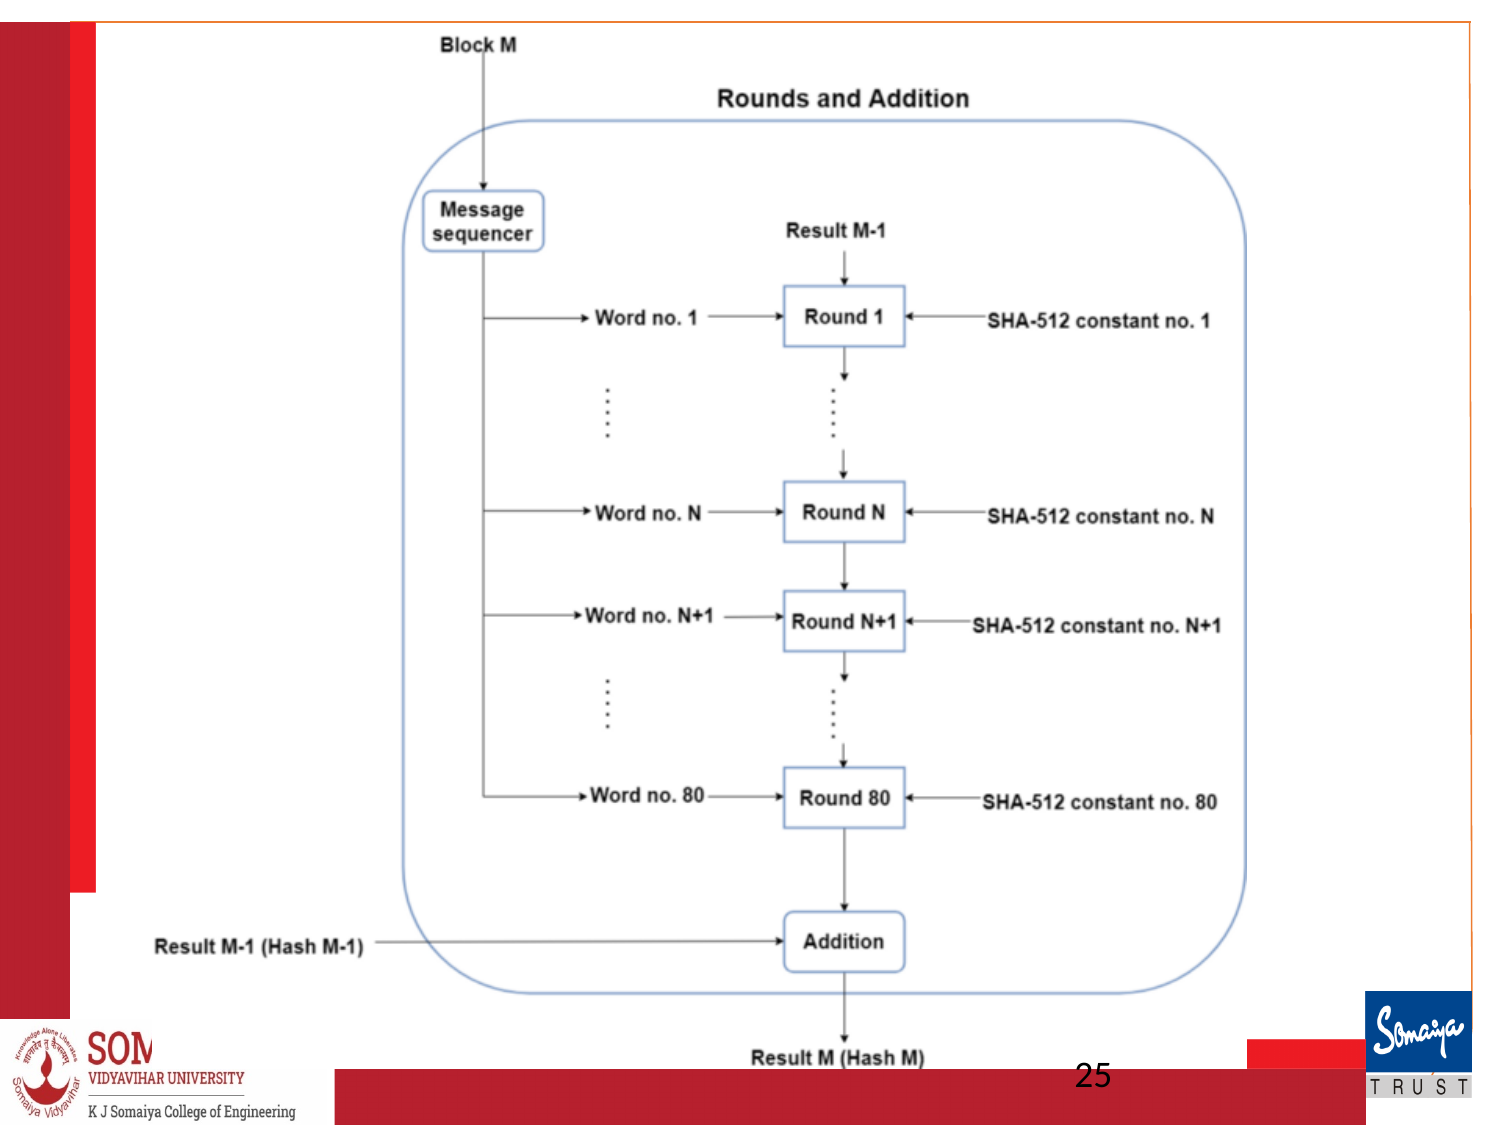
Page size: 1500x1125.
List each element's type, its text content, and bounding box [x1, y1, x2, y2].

picture [0, 22, 1365, 1125]
picture [1365, 991, 1472, 1098]
slide_number ‹#› [1059, 1042, 1397, 1103]
